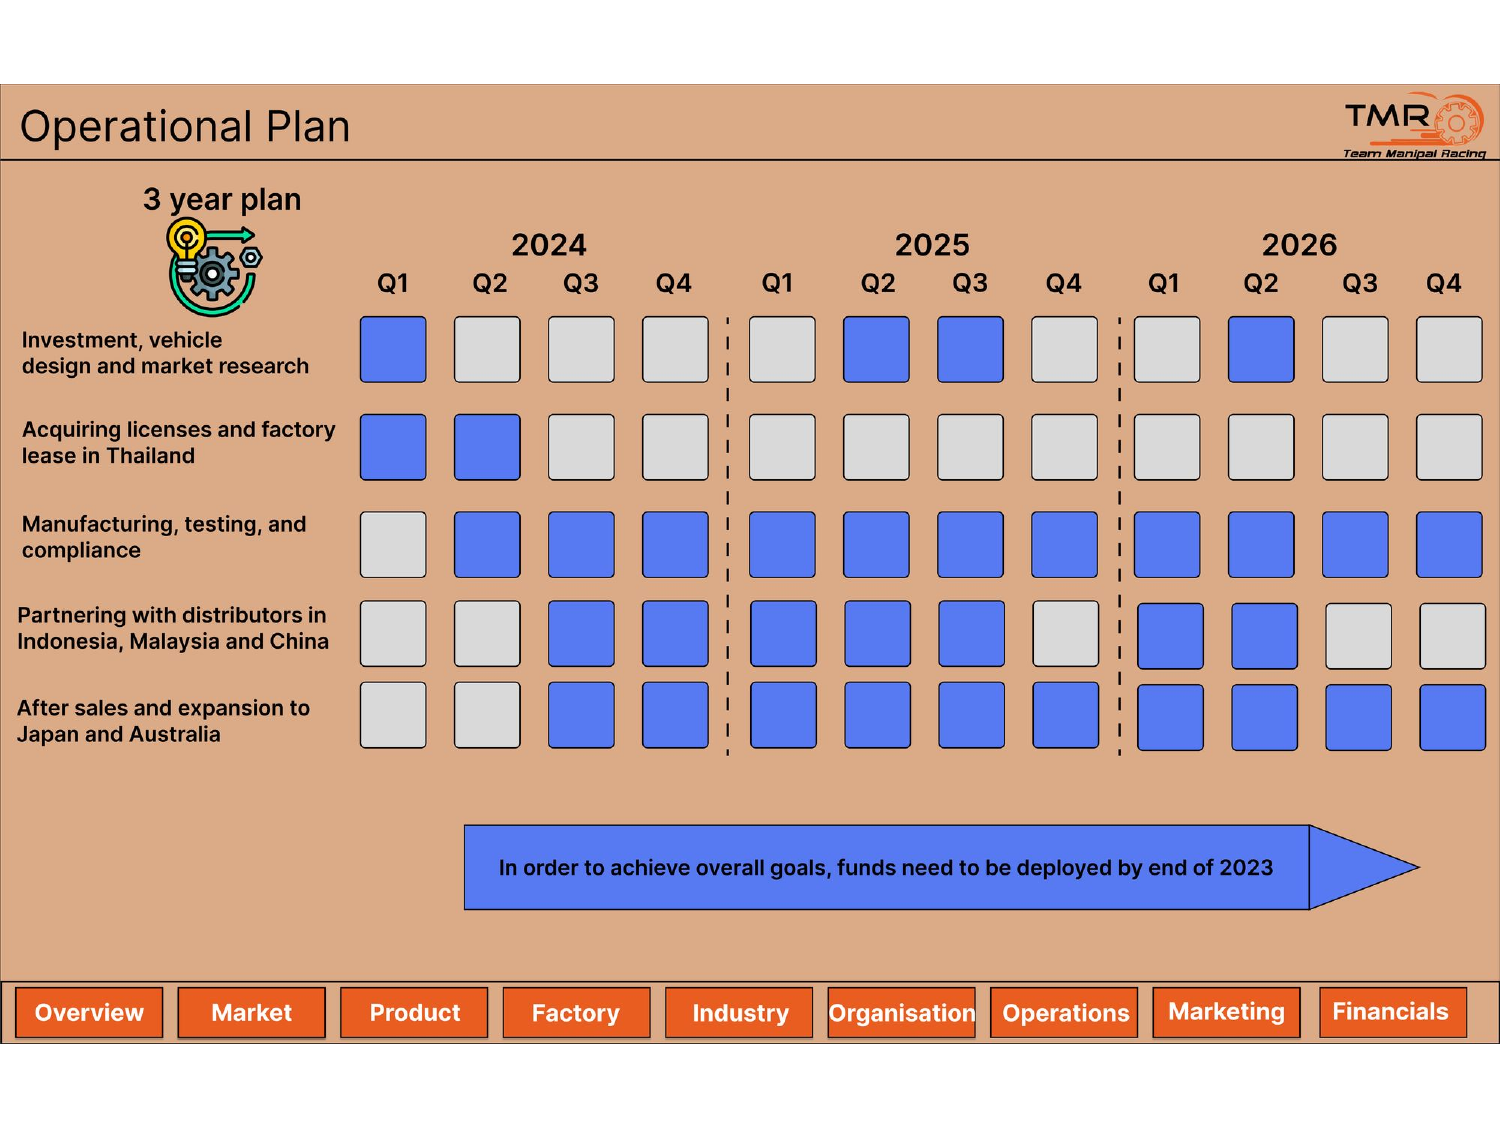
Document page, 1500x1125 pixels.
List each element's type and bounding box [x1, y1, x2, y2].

picture [0, 84, 1500, 1044]
